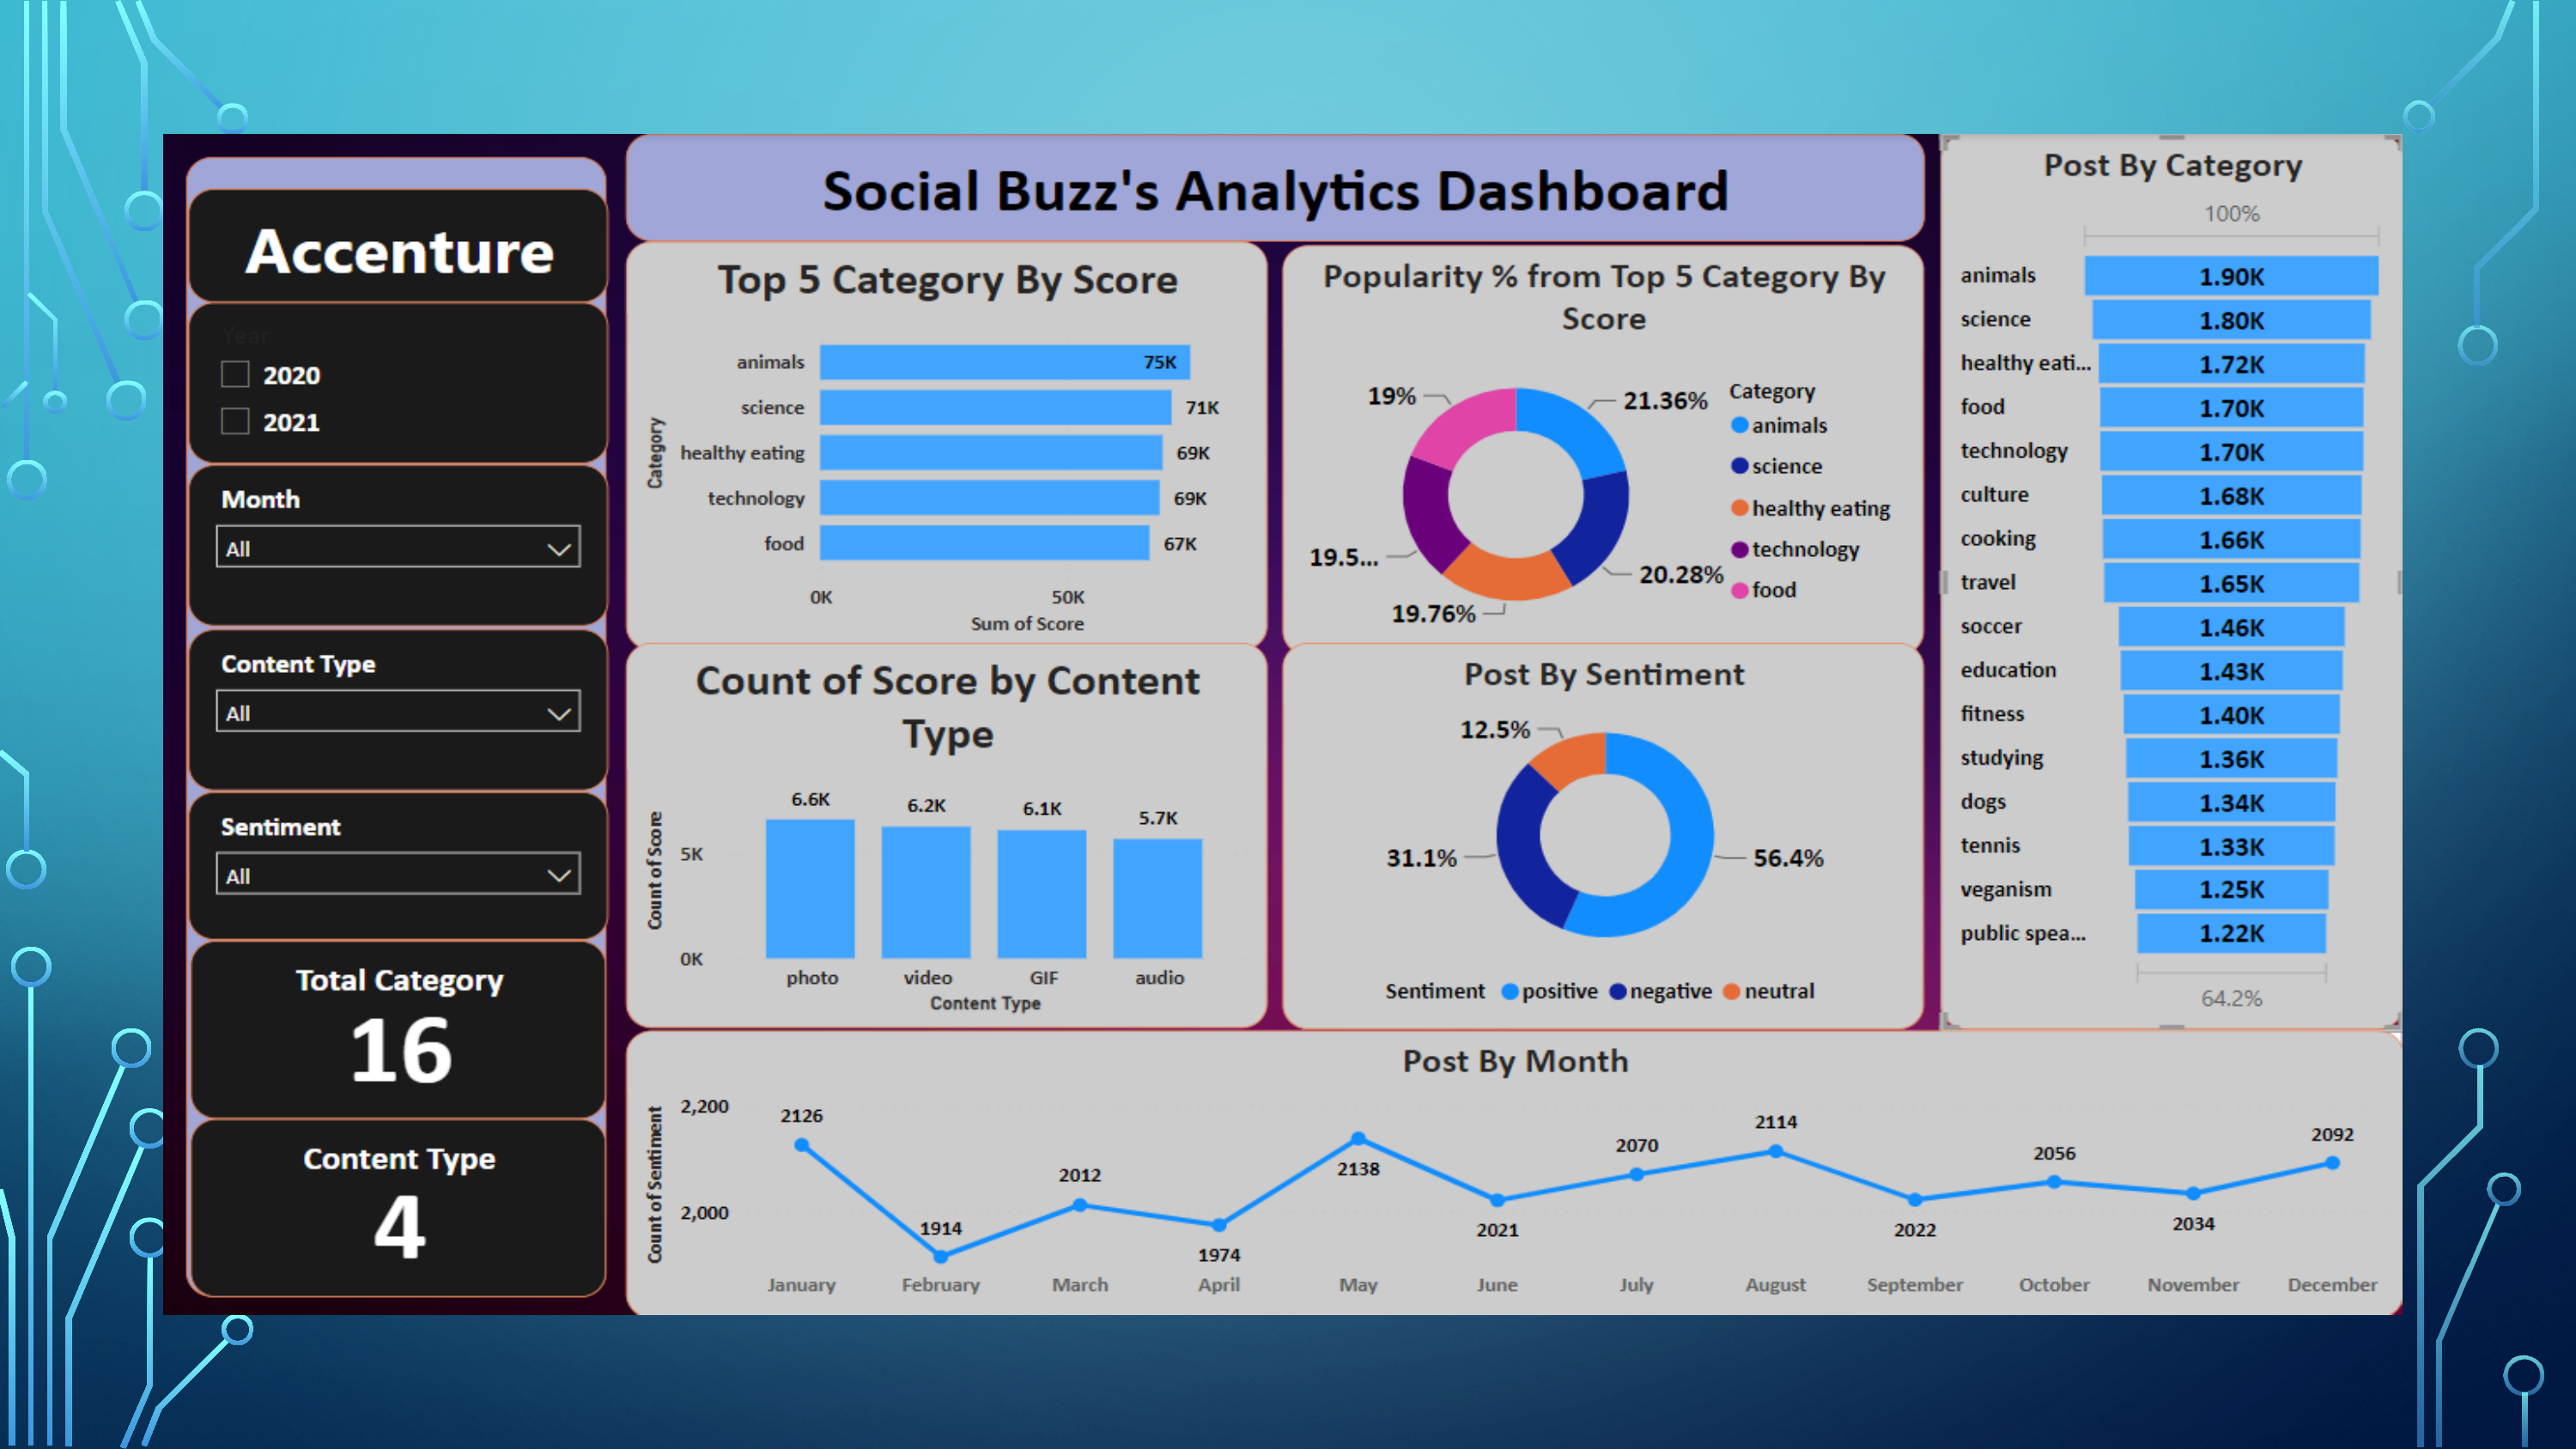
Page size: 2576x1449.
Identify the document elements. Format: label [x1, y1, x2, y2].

picture [162, 133, 2403, 1315]
